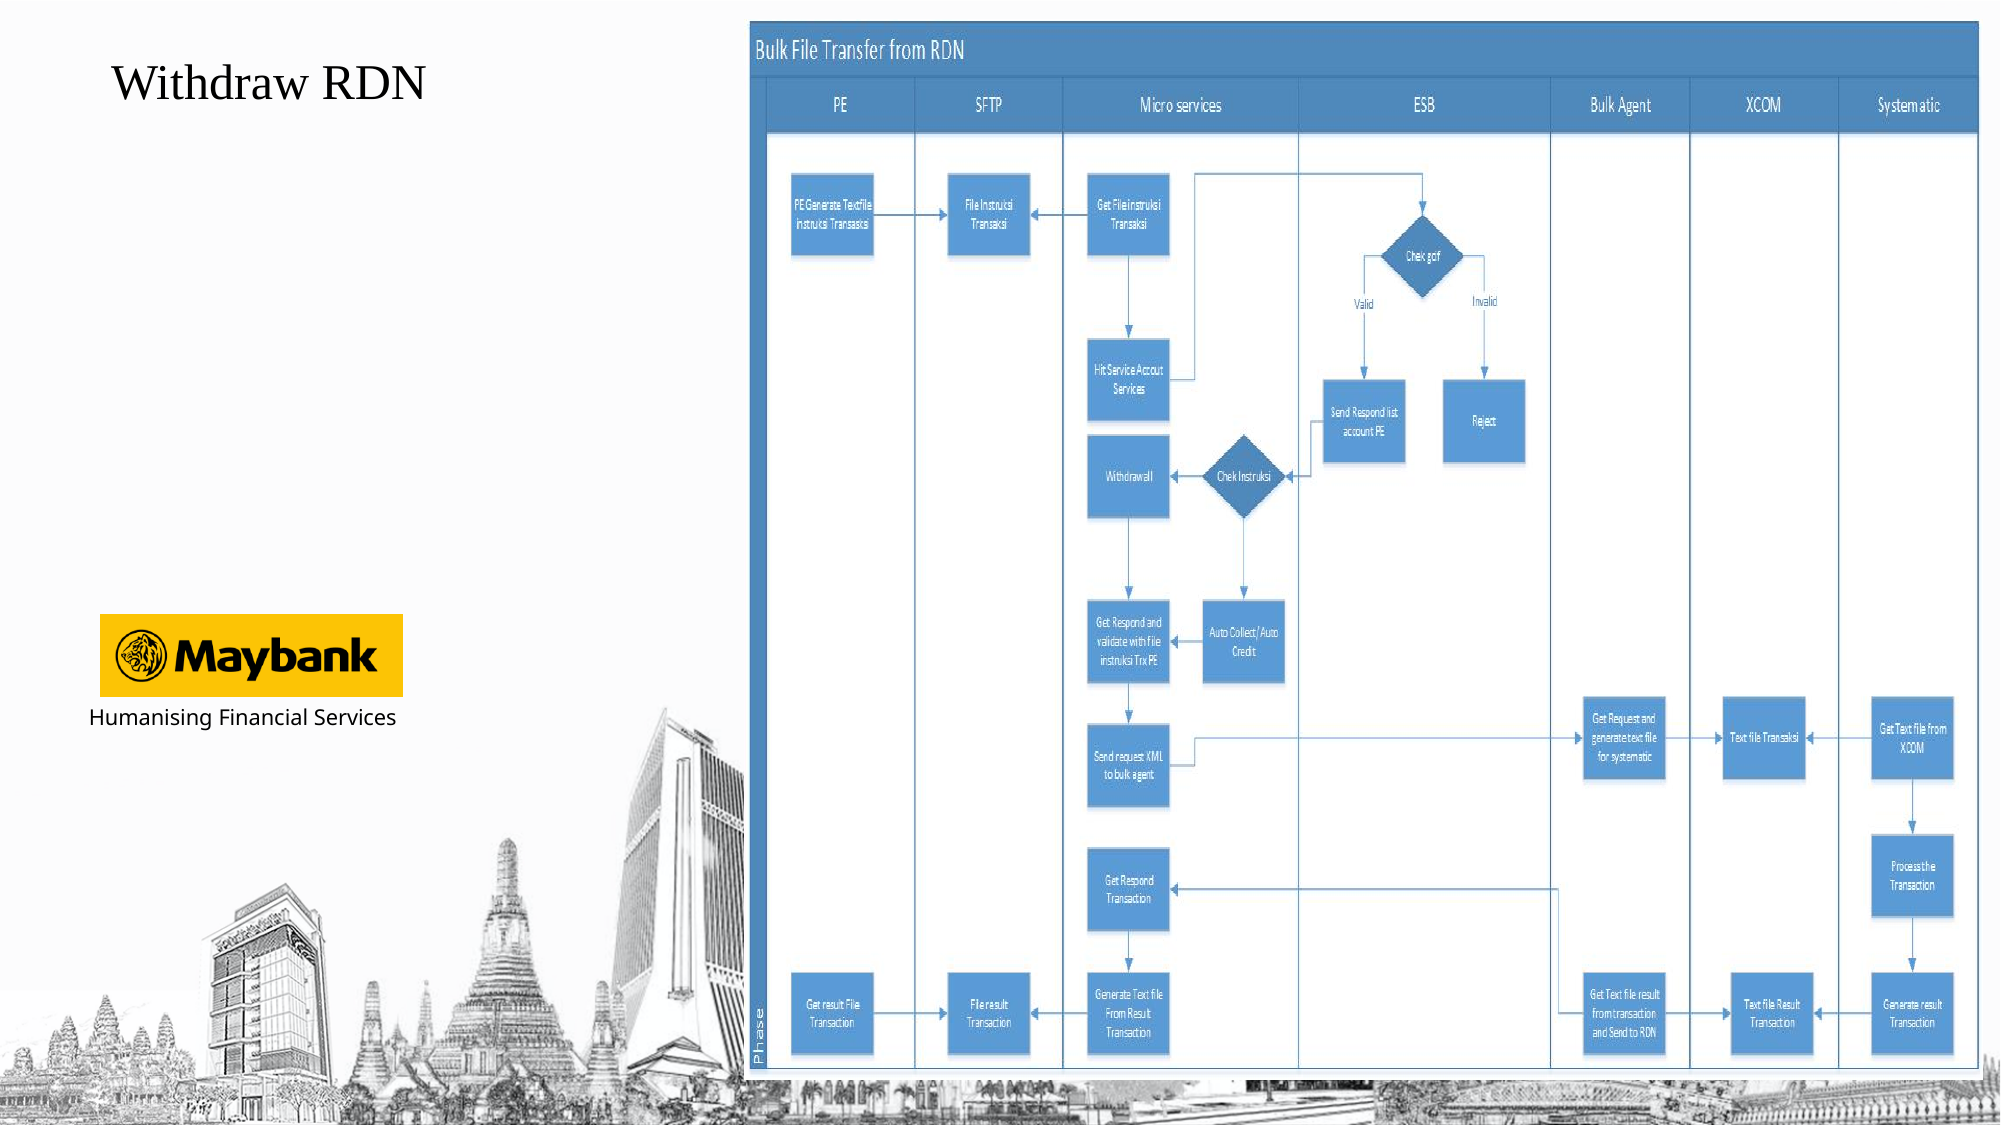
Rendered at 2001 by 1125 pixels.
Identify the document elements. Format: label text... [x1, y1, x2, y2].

title Withdraw RDN [96, 0, 1750, 118]
picture [0, 0, 2001, 1125]
